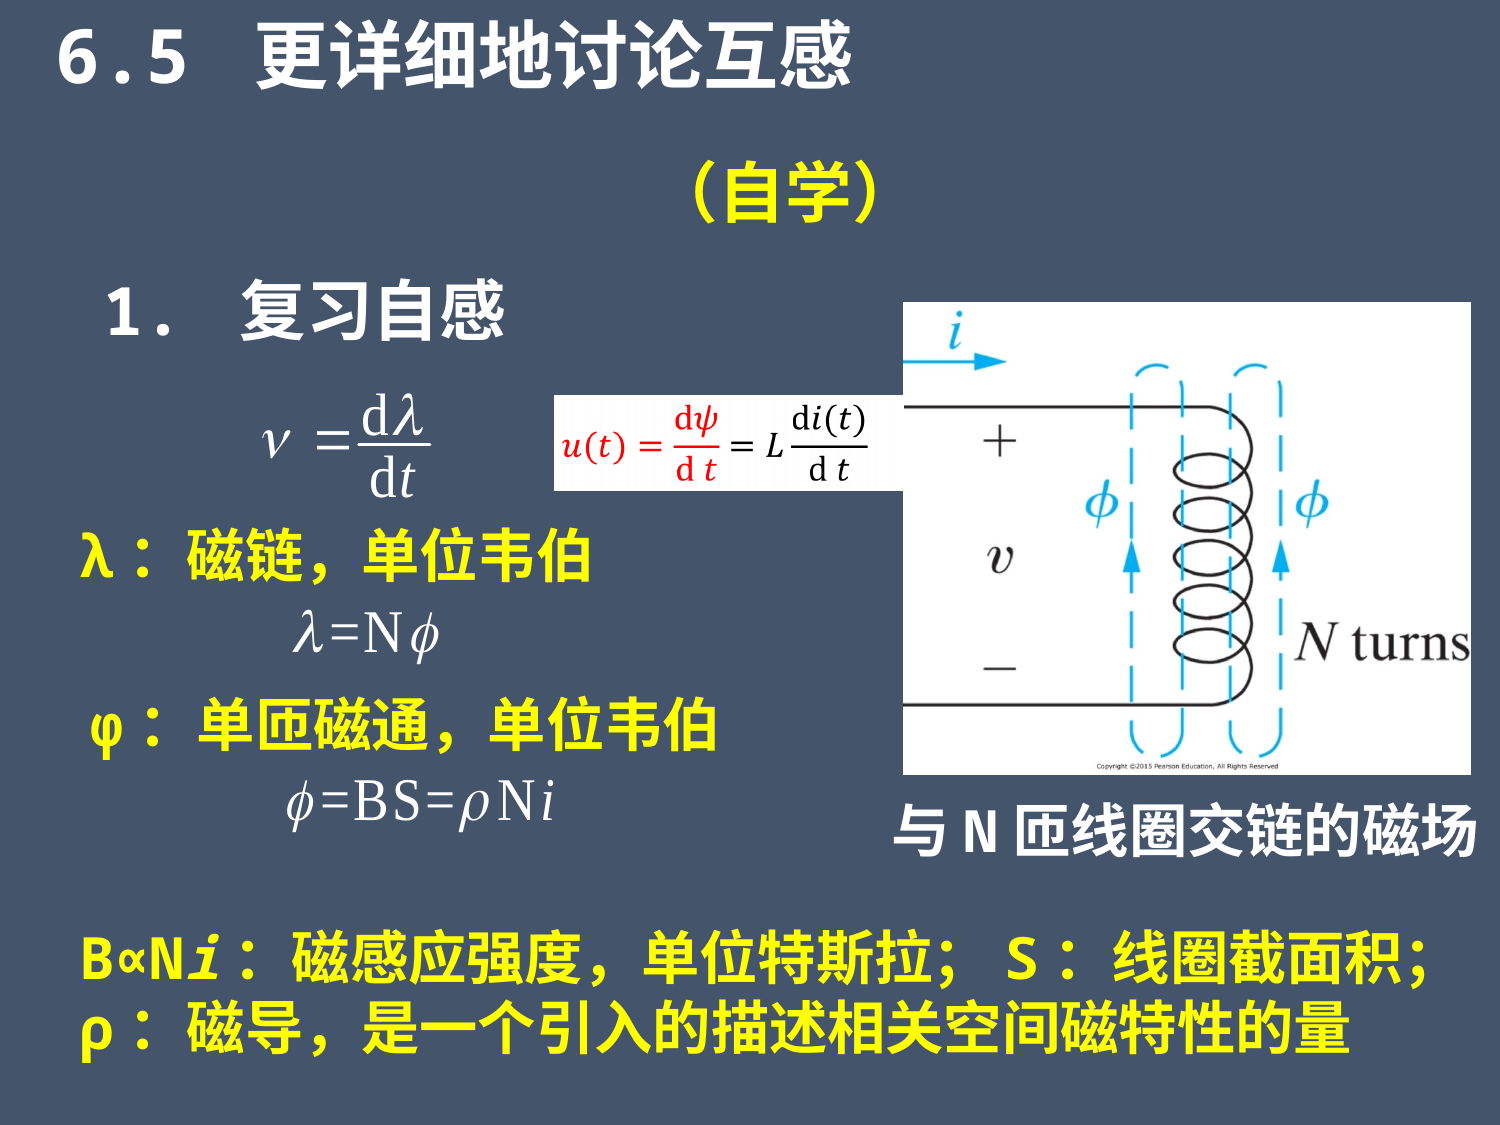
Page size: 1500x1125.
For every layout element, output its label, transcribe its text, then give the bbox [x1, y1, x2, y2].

text_box 6.5 更详细地讨论互感 [28, 0, 880, 106]
text_box 与N匝线圈交链的磁场 [876, 786, 1494, 872]
text_box 1. 复习自感 [88, 261, 526, 356]
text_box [251, 596, 450, 675]
picture [554, 302, 1471, 775]
text_box φ：单匝磁通，单位韦伯 [74, 680, 737, 766]
text_box λ：磁链，单位韦伯 [64, 512, 636, 597]
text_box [244, 764, 567, 843]
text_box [218, 379, 467, 506]
text_box （自学） [218, 143, 1353, 239]
text_box B∝Ni：磁感应强度，单位特斯拉；S：线圈截面积；ρ：磁导，是一个引入的描述相关空间磁特性的量 [64, 913, 1471, 1069]
